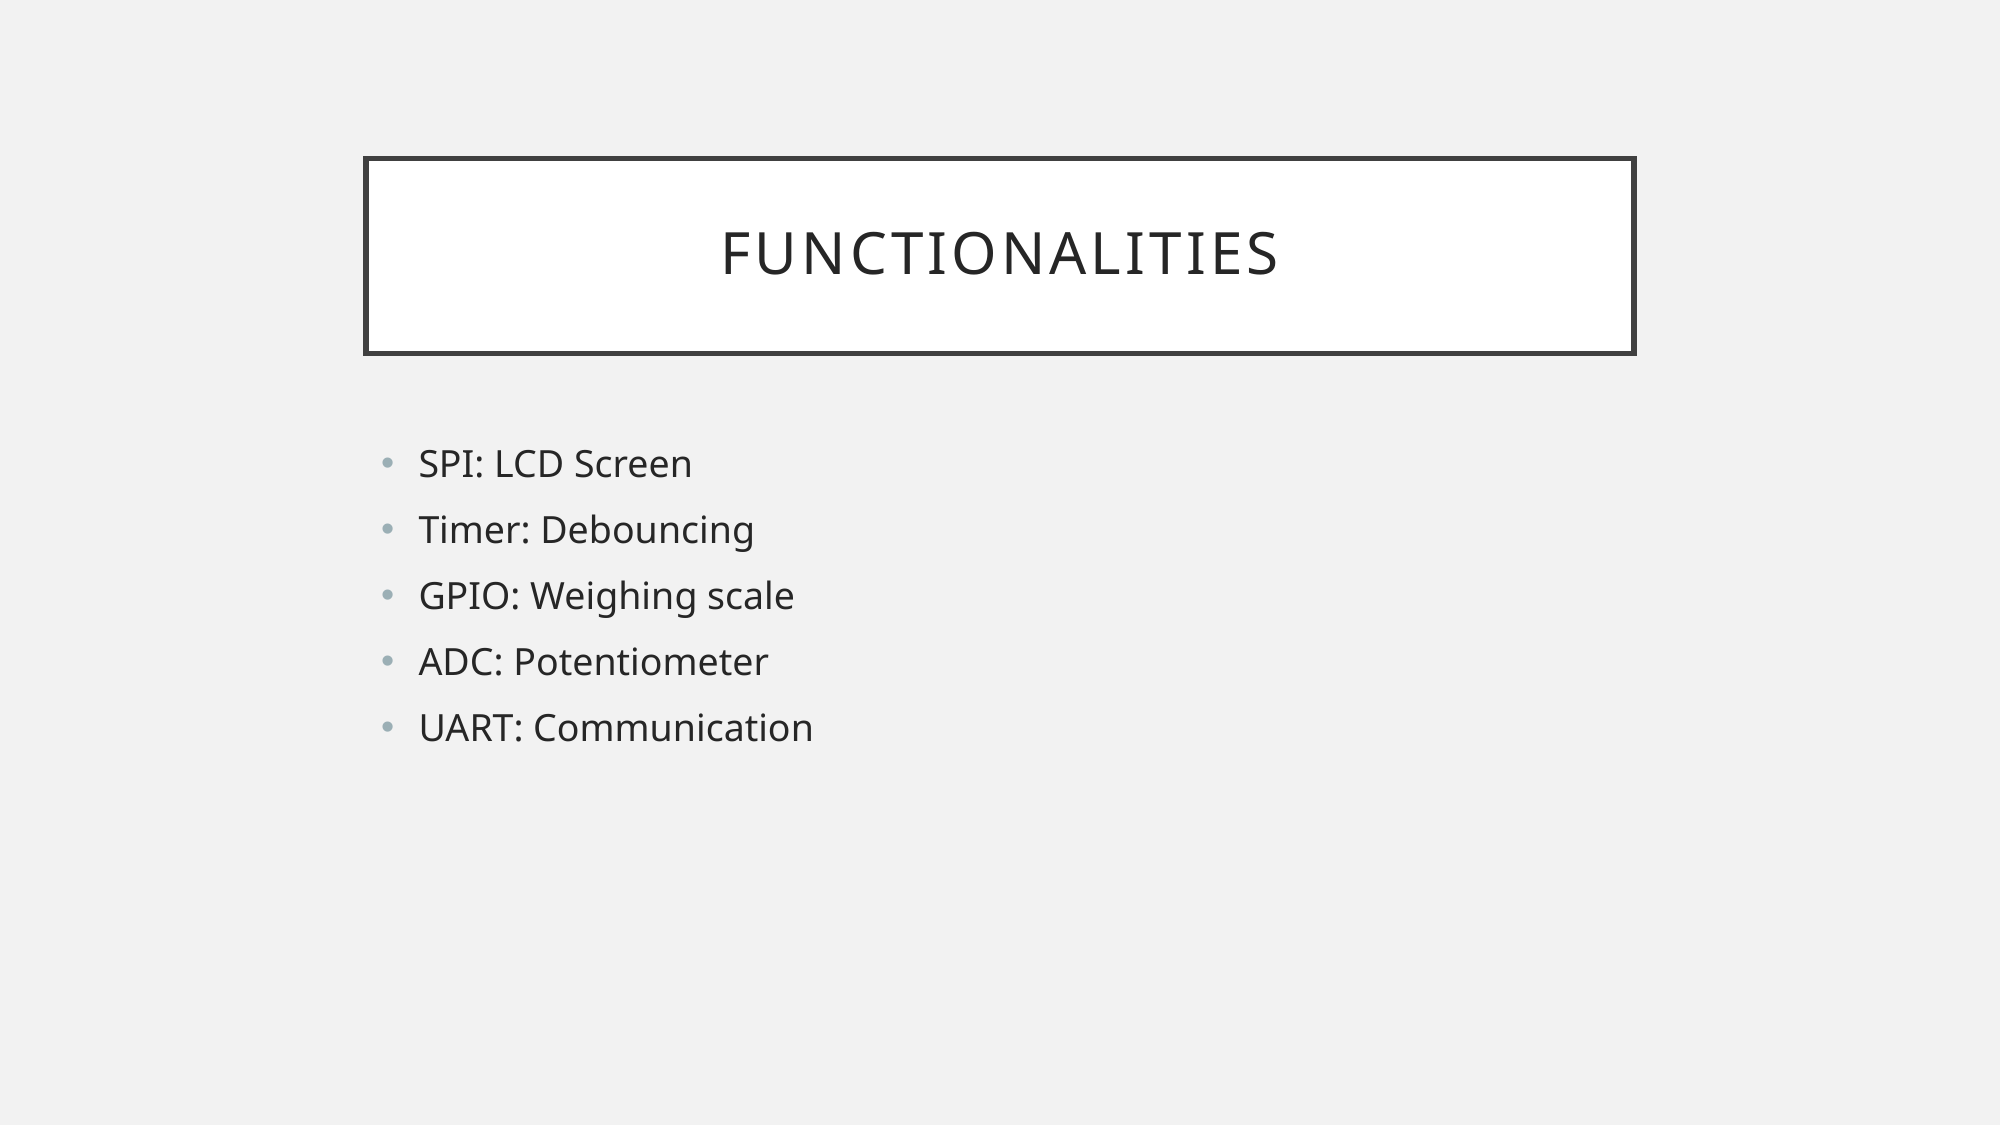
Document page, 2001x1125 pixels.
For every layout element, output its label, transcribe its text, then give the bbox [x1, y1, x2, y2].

list SPI: LCD Screen Timer: Debouncing GPIO: Weighing scale ADC: Potentiometer UART: Communication [366, 432, 1634, 942]
title Functionalities [363, 156, 1637, 356]
